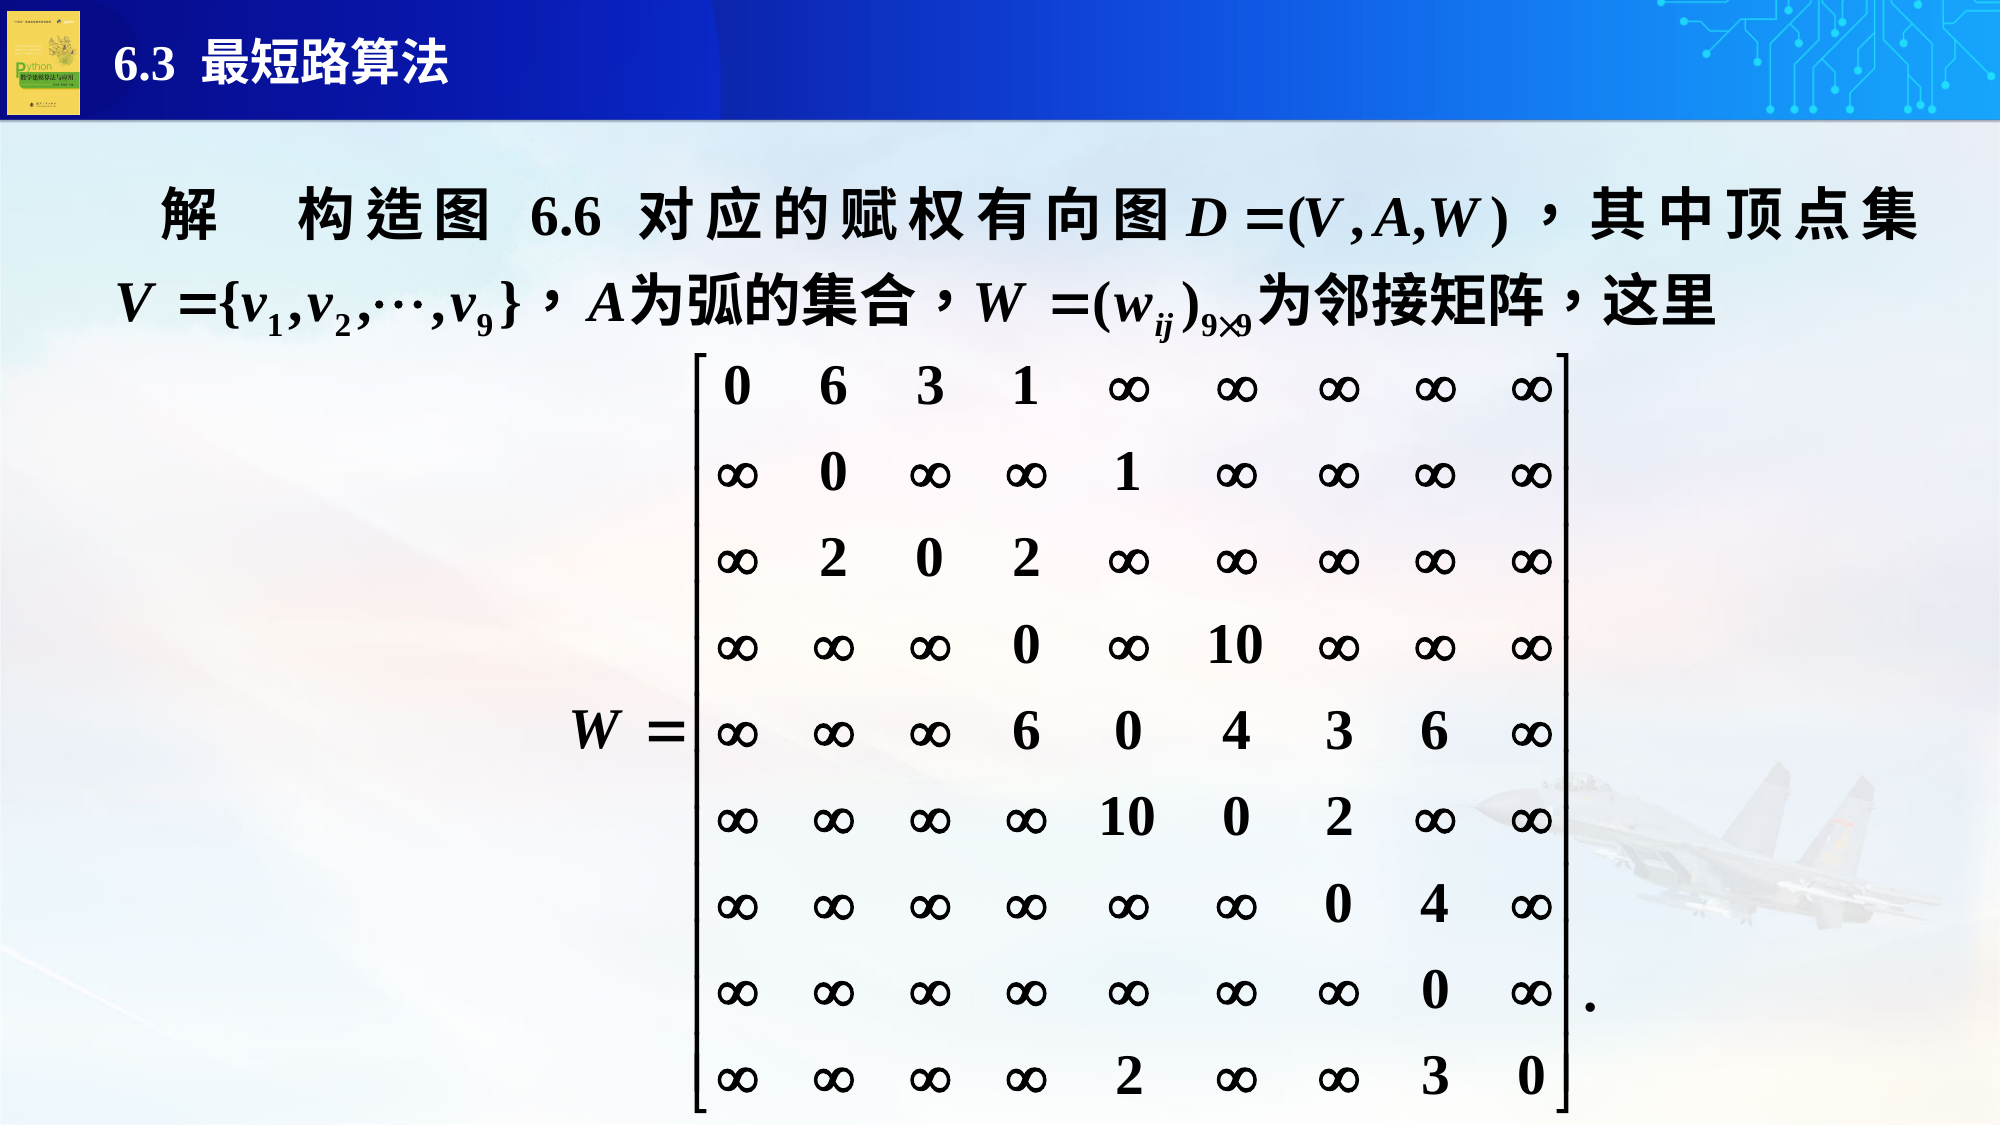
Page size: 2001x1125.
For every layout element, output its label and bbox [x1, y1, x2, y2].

picture [0, 0, 2000, 1125]
text_box [117, 173, 1918, 1125]
